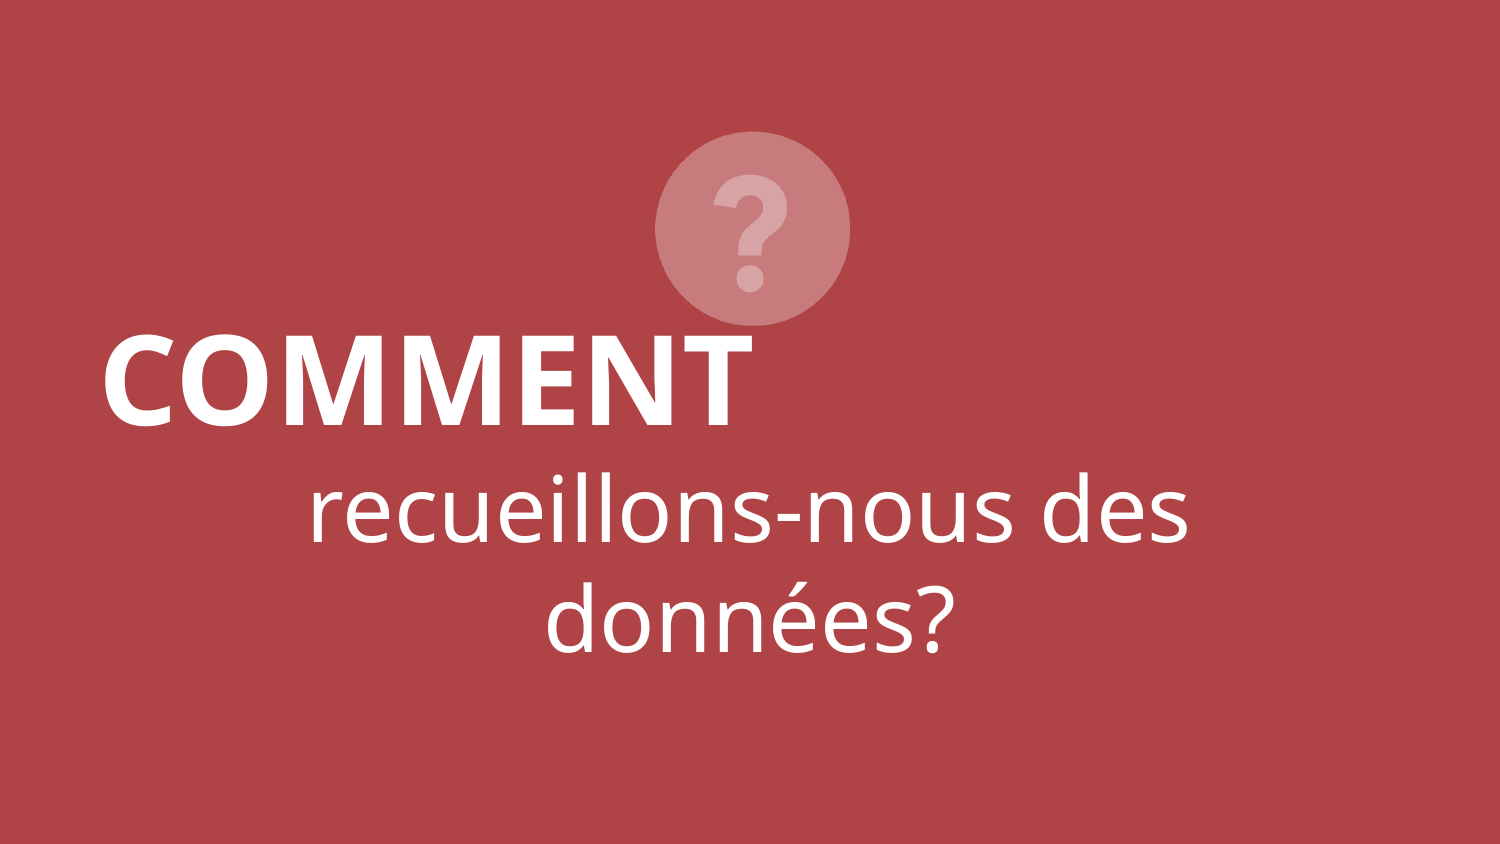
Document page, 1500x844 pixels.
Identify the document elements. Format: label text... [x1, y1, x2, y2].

picture [655, 130, 850, 326]
title COMMENT recueillons-nous des données? [83, 338, 1417, 633]
